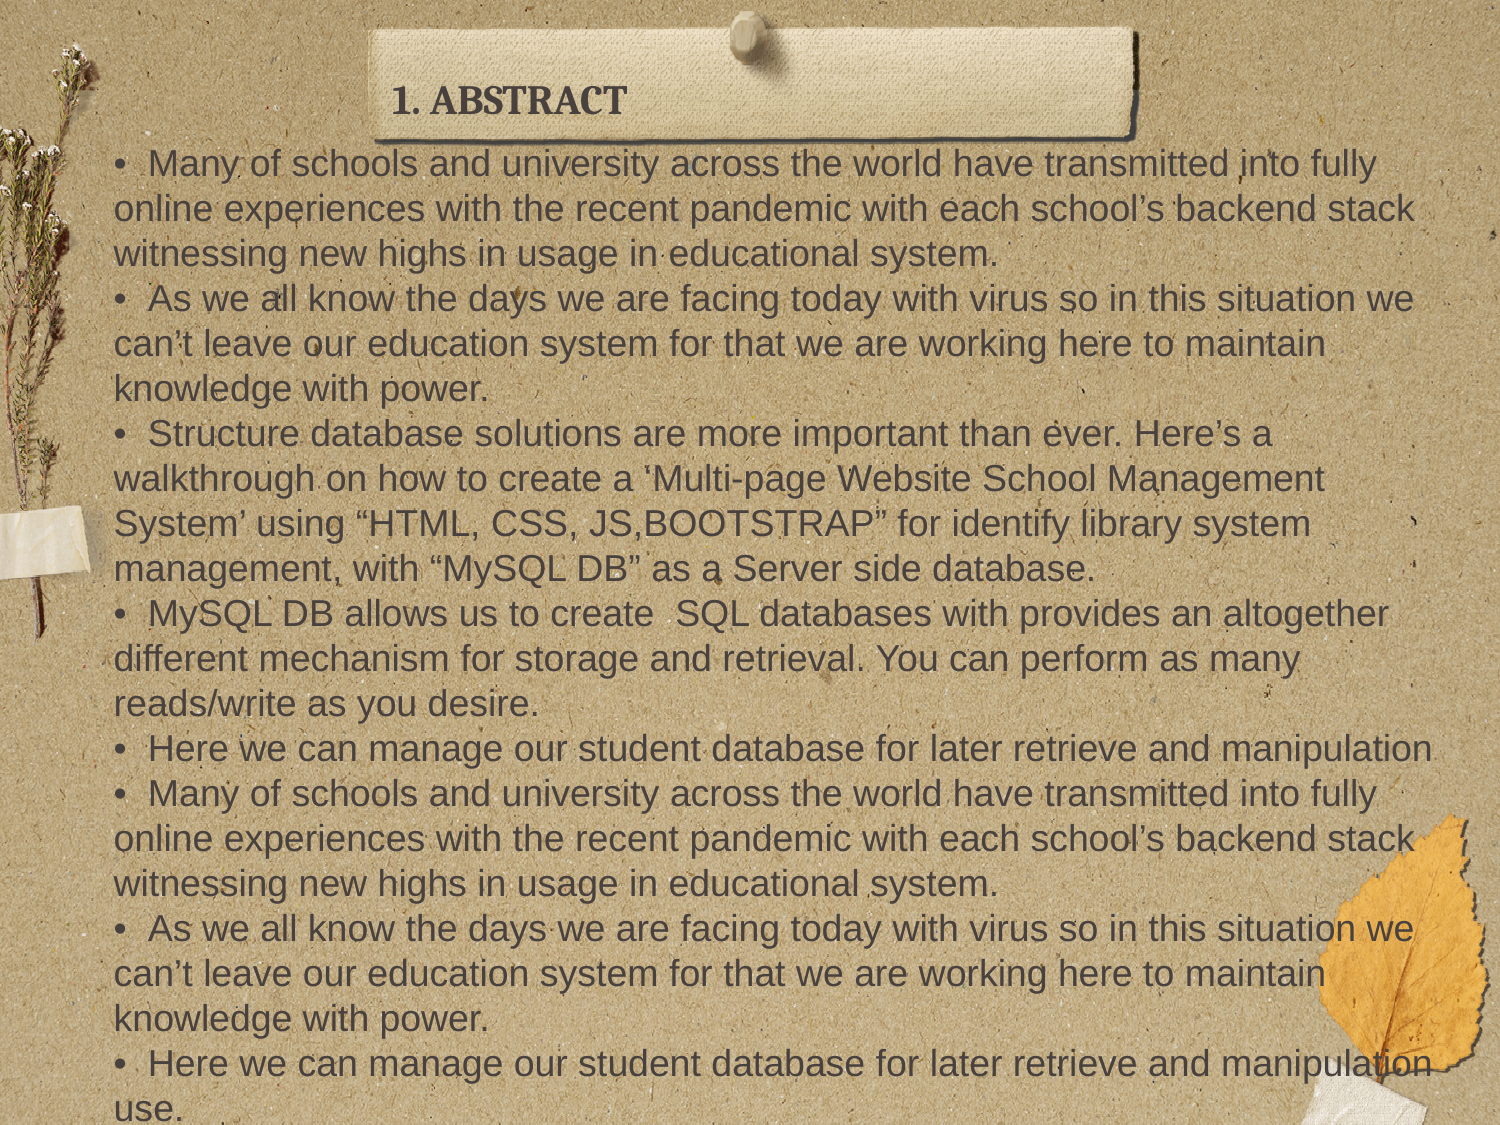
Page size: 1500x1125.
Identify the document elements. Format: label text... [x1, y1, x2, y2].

text_box 1. ABSTRACT [183, 65, 1250, 131]
text_box • Many of schools and university across the world have transmitted into fully online experiences with the recent pandemic with each school’s backend stack witnessing new highs in usage in educational system. • As we all know the days we are facing today with virus so in this situation we can’t leave our education system for that we are working here to maintain knowledge with power. • Structure database solutions are more important than ever. Here’s a walkthrough on how to create a ‘Multi-page Website School Management System’ using “HTML, CSS, JS,BOOTSTRAP” for identify library system management, with “MySQL DB” as a Server side database. • MySQL DB allows us to create SQL databases with provides an altogether different mechanism for storage and retrieval. You can perform as many reads/write as you desire. • Here we can manage our student database for later retrieve and manipulation • Many of schools and university across the world have transmitted into fully online experiences with the recent pandemic with each school’s backend stack witnessing new highs in usage in educational system. • As we all know the days we are facing today with virus so in this situation we can’t leave our education system for that we are working here to maintain knowledge with power. • Here we can manage our student database for later retrieve and manipulation use. [98, 131, 1475, 1125]
picture [0, 0, 1500, 1125]
